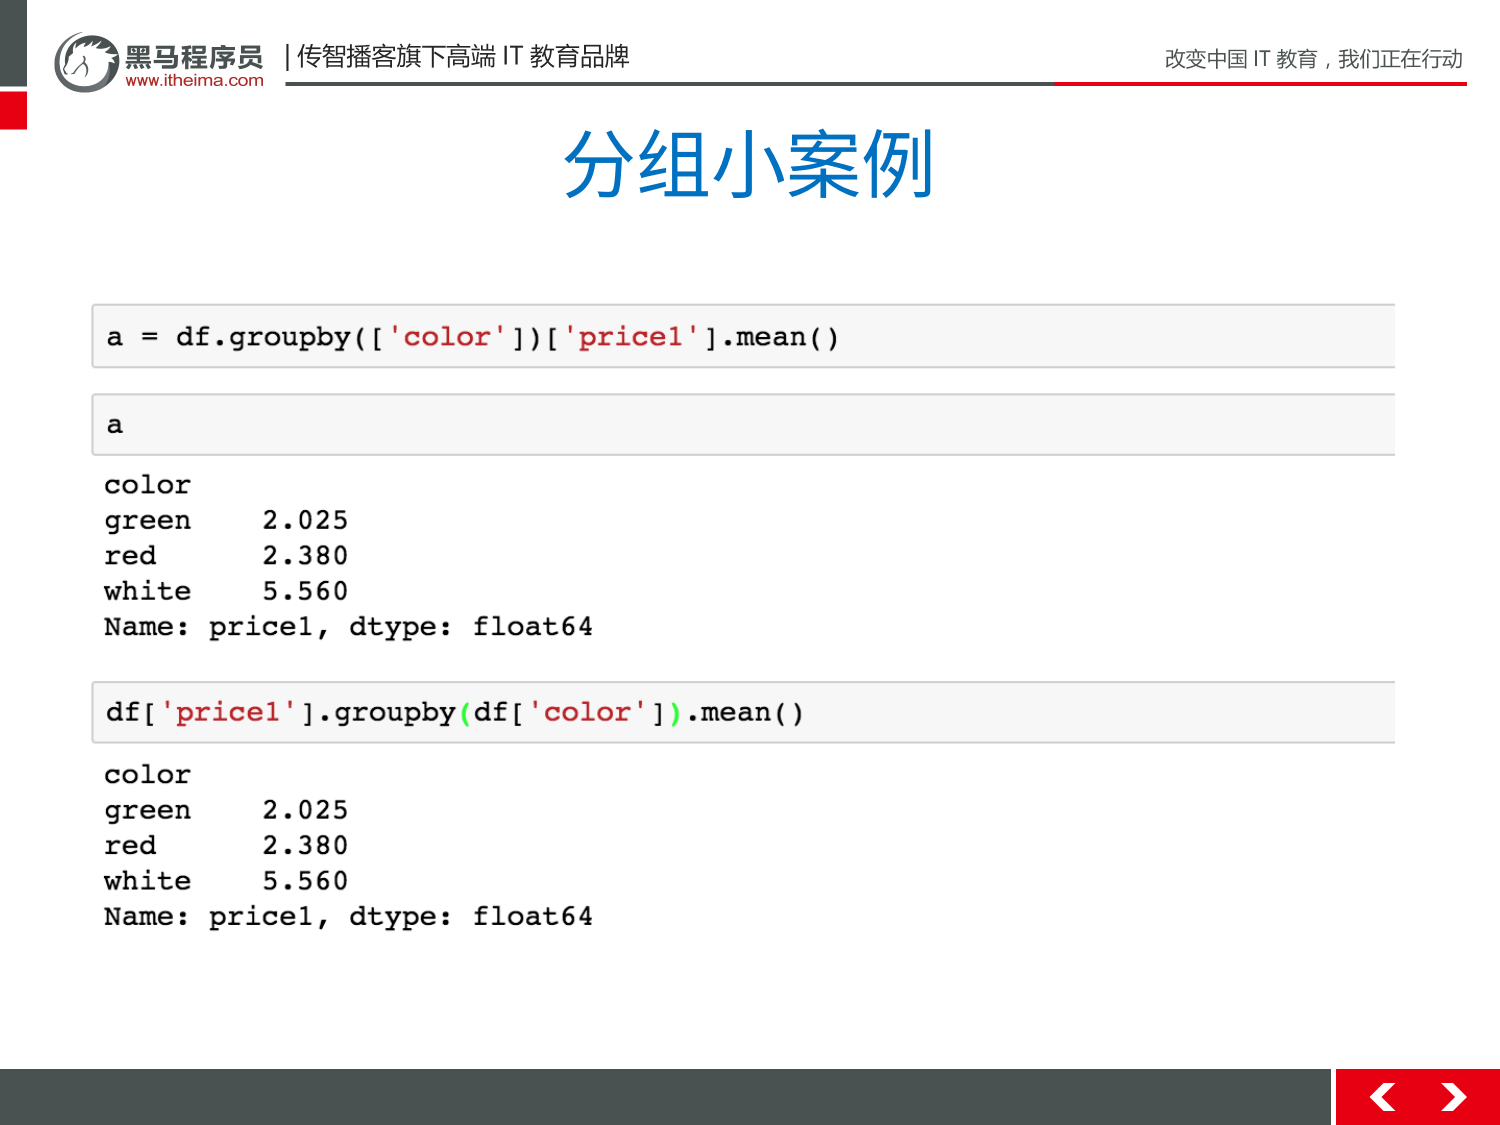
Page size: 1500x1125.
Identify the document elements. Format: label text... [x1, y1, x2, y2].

title 分组小案例 [81, 97, 1416, 216]
picture [0, 0, 1500, 1125]
